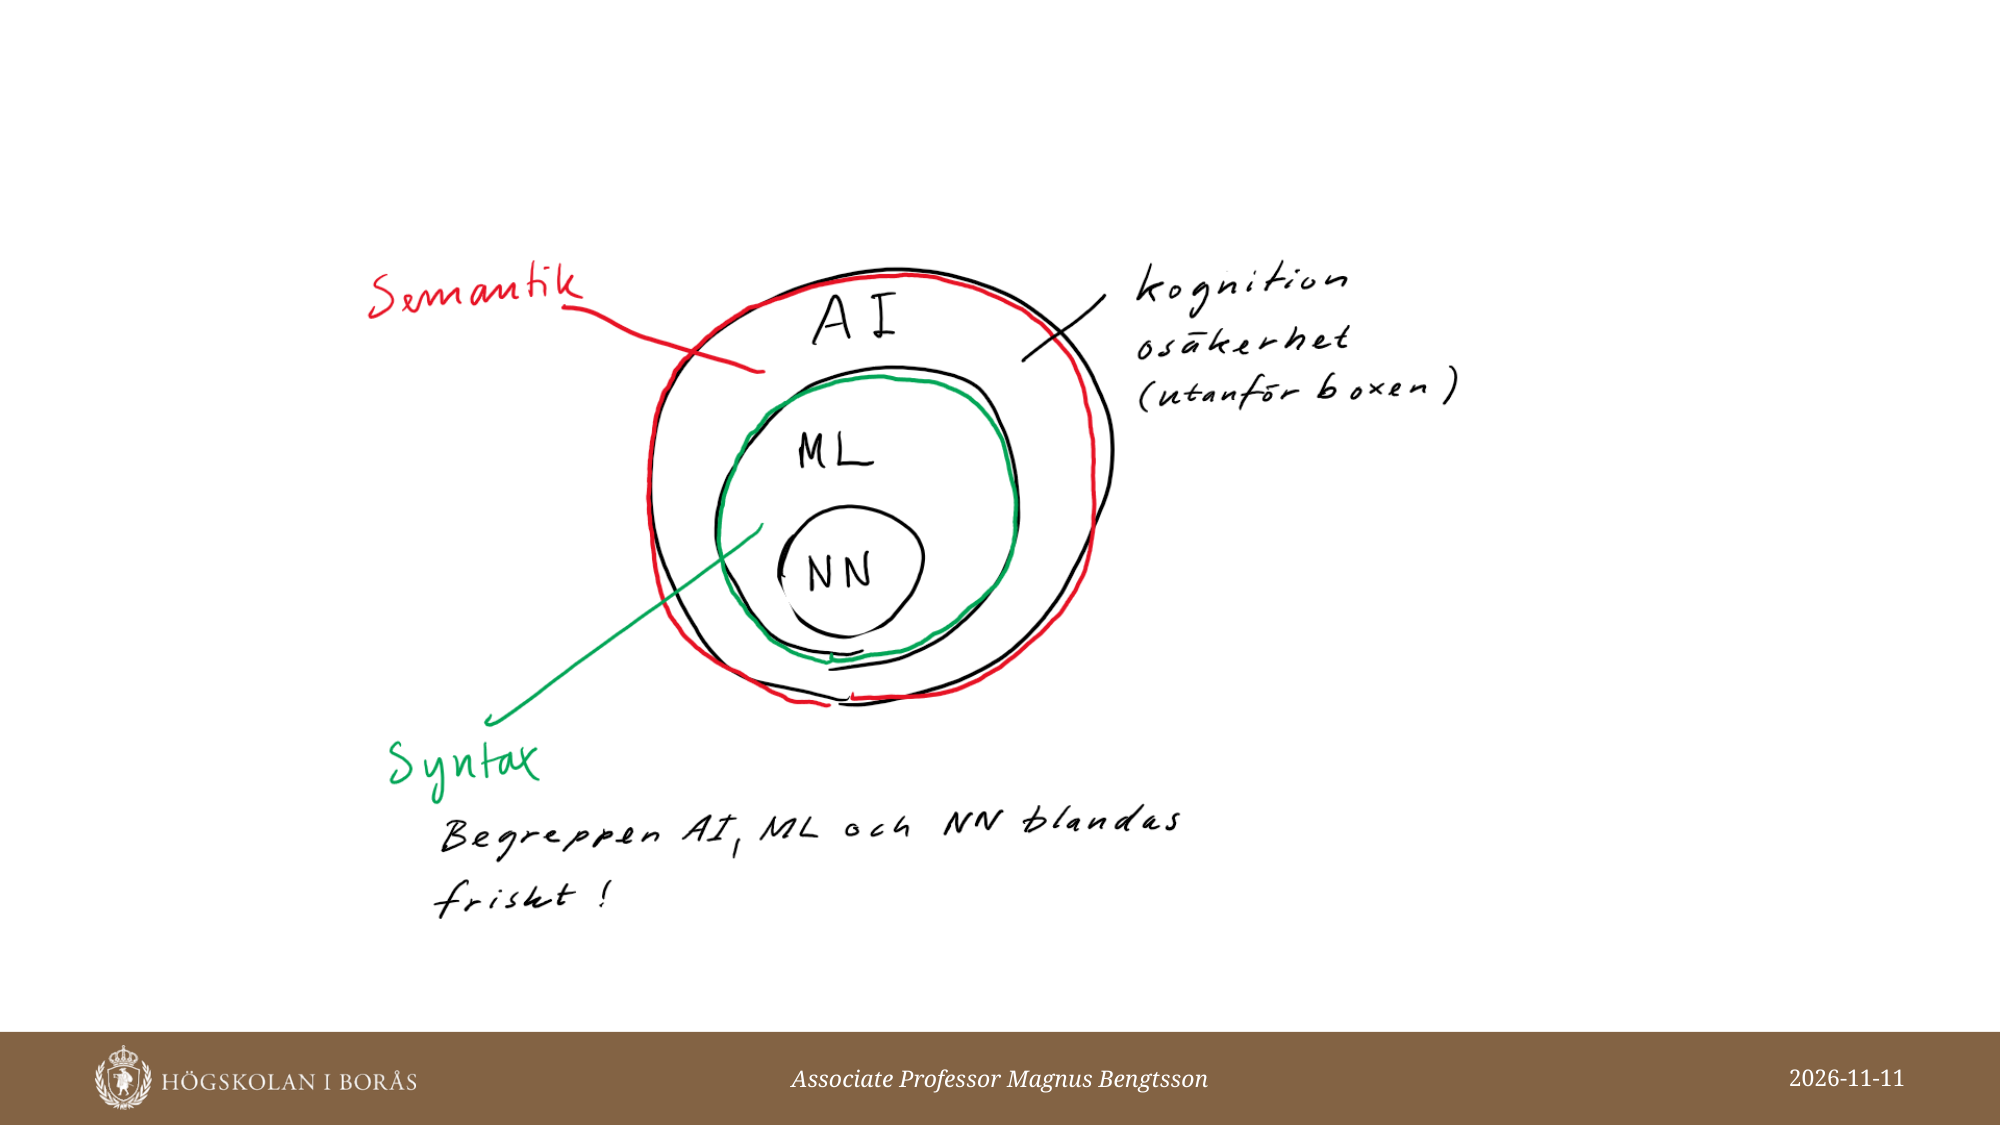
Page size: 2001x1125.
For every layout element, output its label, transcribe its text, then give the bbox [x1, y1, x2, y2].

picture [313, 214, 1495, 931]
picture [95, 1045, 416, 1110]
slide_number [1726, 1061, 1906, 1098]
footer Associate Professor Magnus Bengtsson [471, 1059, 1529, 1098]
